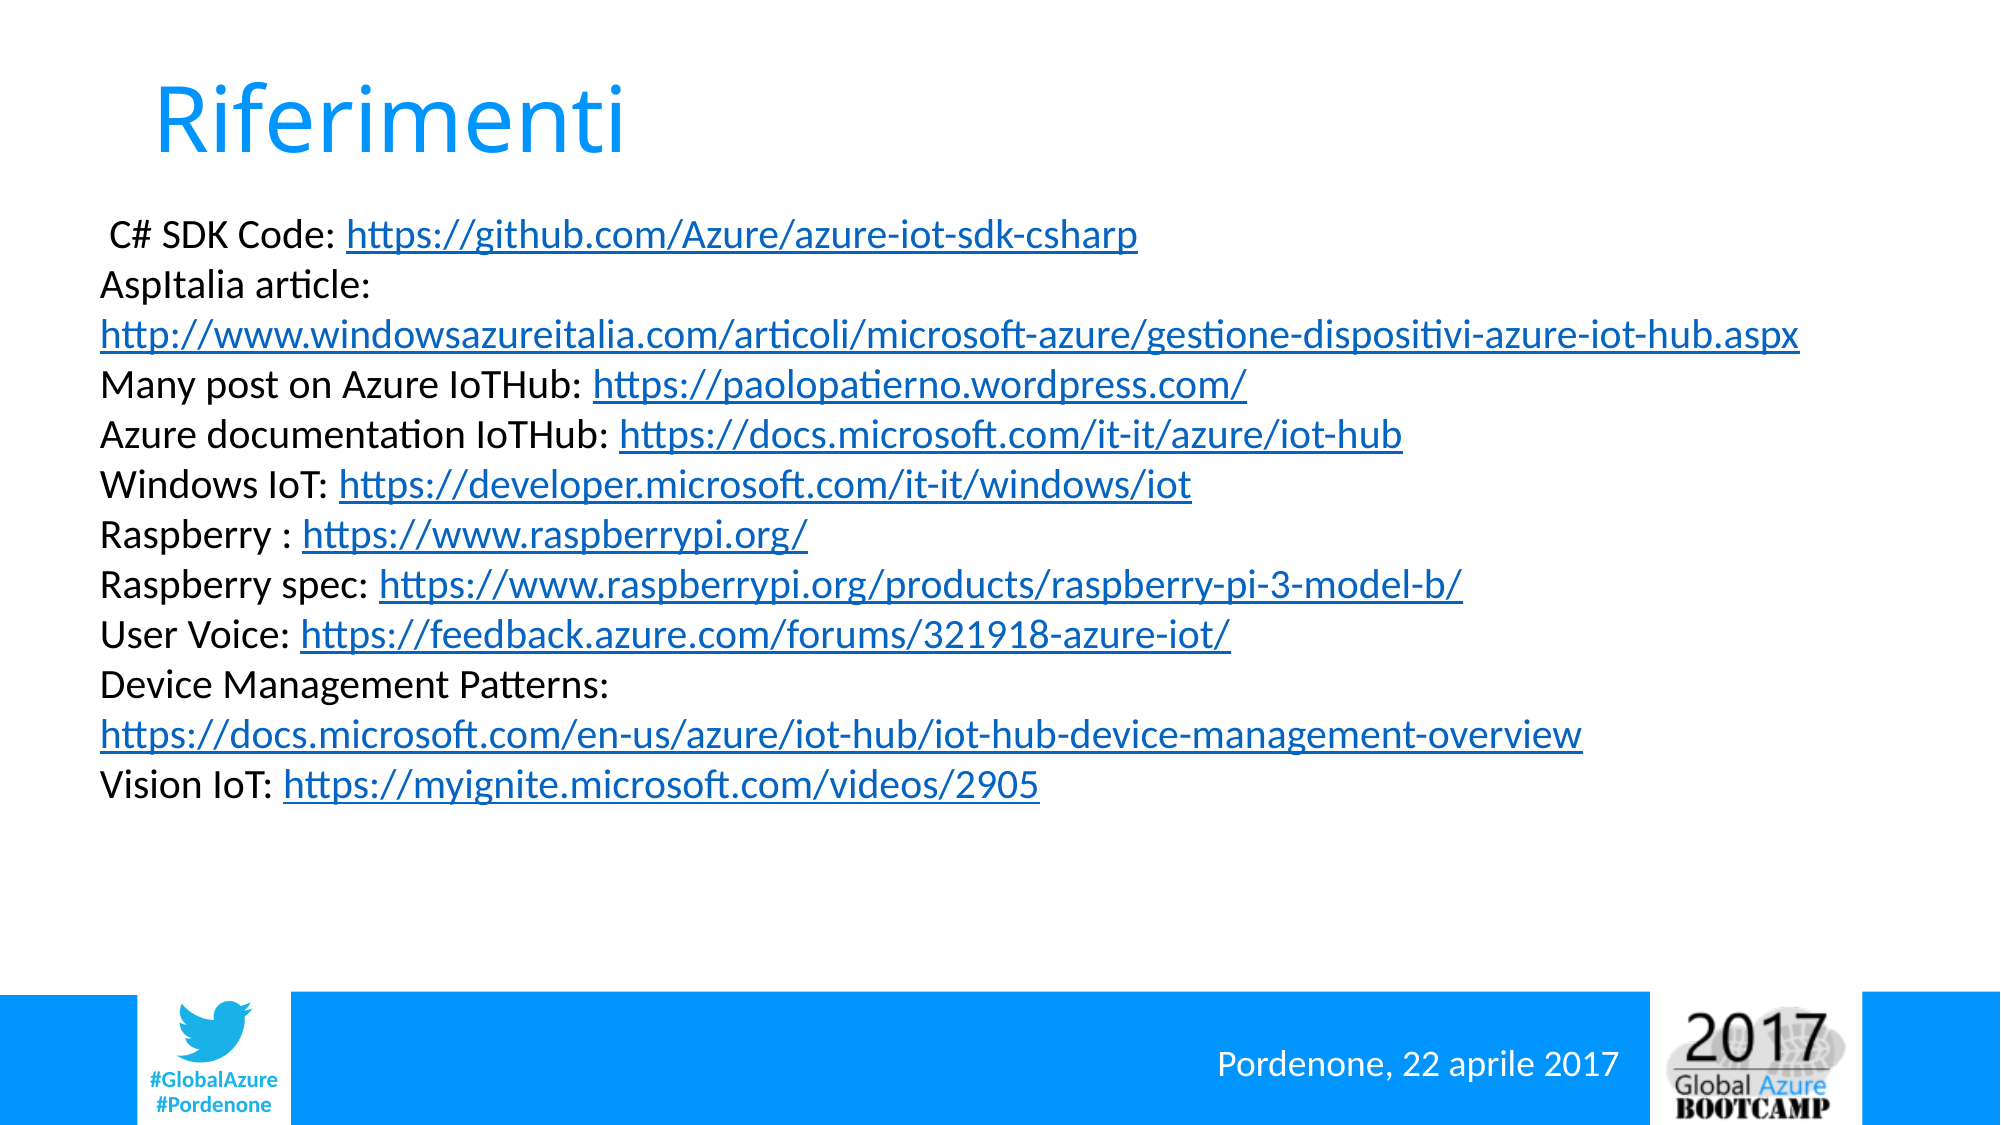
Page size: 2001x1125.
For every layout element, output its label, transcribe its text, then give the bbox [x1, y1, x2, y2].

title Riferimenti [137, 59, 1863, 187]
picture [1662, 998, 1850, 1125]
text_box C# SDK Code: https://github.com/Azure/azure-iot-sdk-csharp AspItalia article: http://www.windowsazureitalia.com/articoli/microsoft-azure/gestione-dispositivi-azure-iot-hub.aspx Many post on Azure IoTHub: https://paolopatierno.wordpress.com/ Azure documentation IoTHub: https://docs.microsoft.com/it-it/azure/iot-hub Windows IoT: https://developer.microsoft.com/it-it/windows/iot Raspberry : https://www.raspberrypi.org/ Raspberry spec: https://www.raspberrypi.org/products/raspberry-pi-3-model-b/ User Voice: https://feedback.azure.com/forums/321918-azure-iot/ Device Management Patterns: https://docs.microsoft.com/en-us/azure/iot-hub/iot-hub-device-management-overview Vision IoT: https://myignite.microsoft.com/videos/2905 [85, 199, 1916, 815]
picture [161, 978, 268, 1085]
